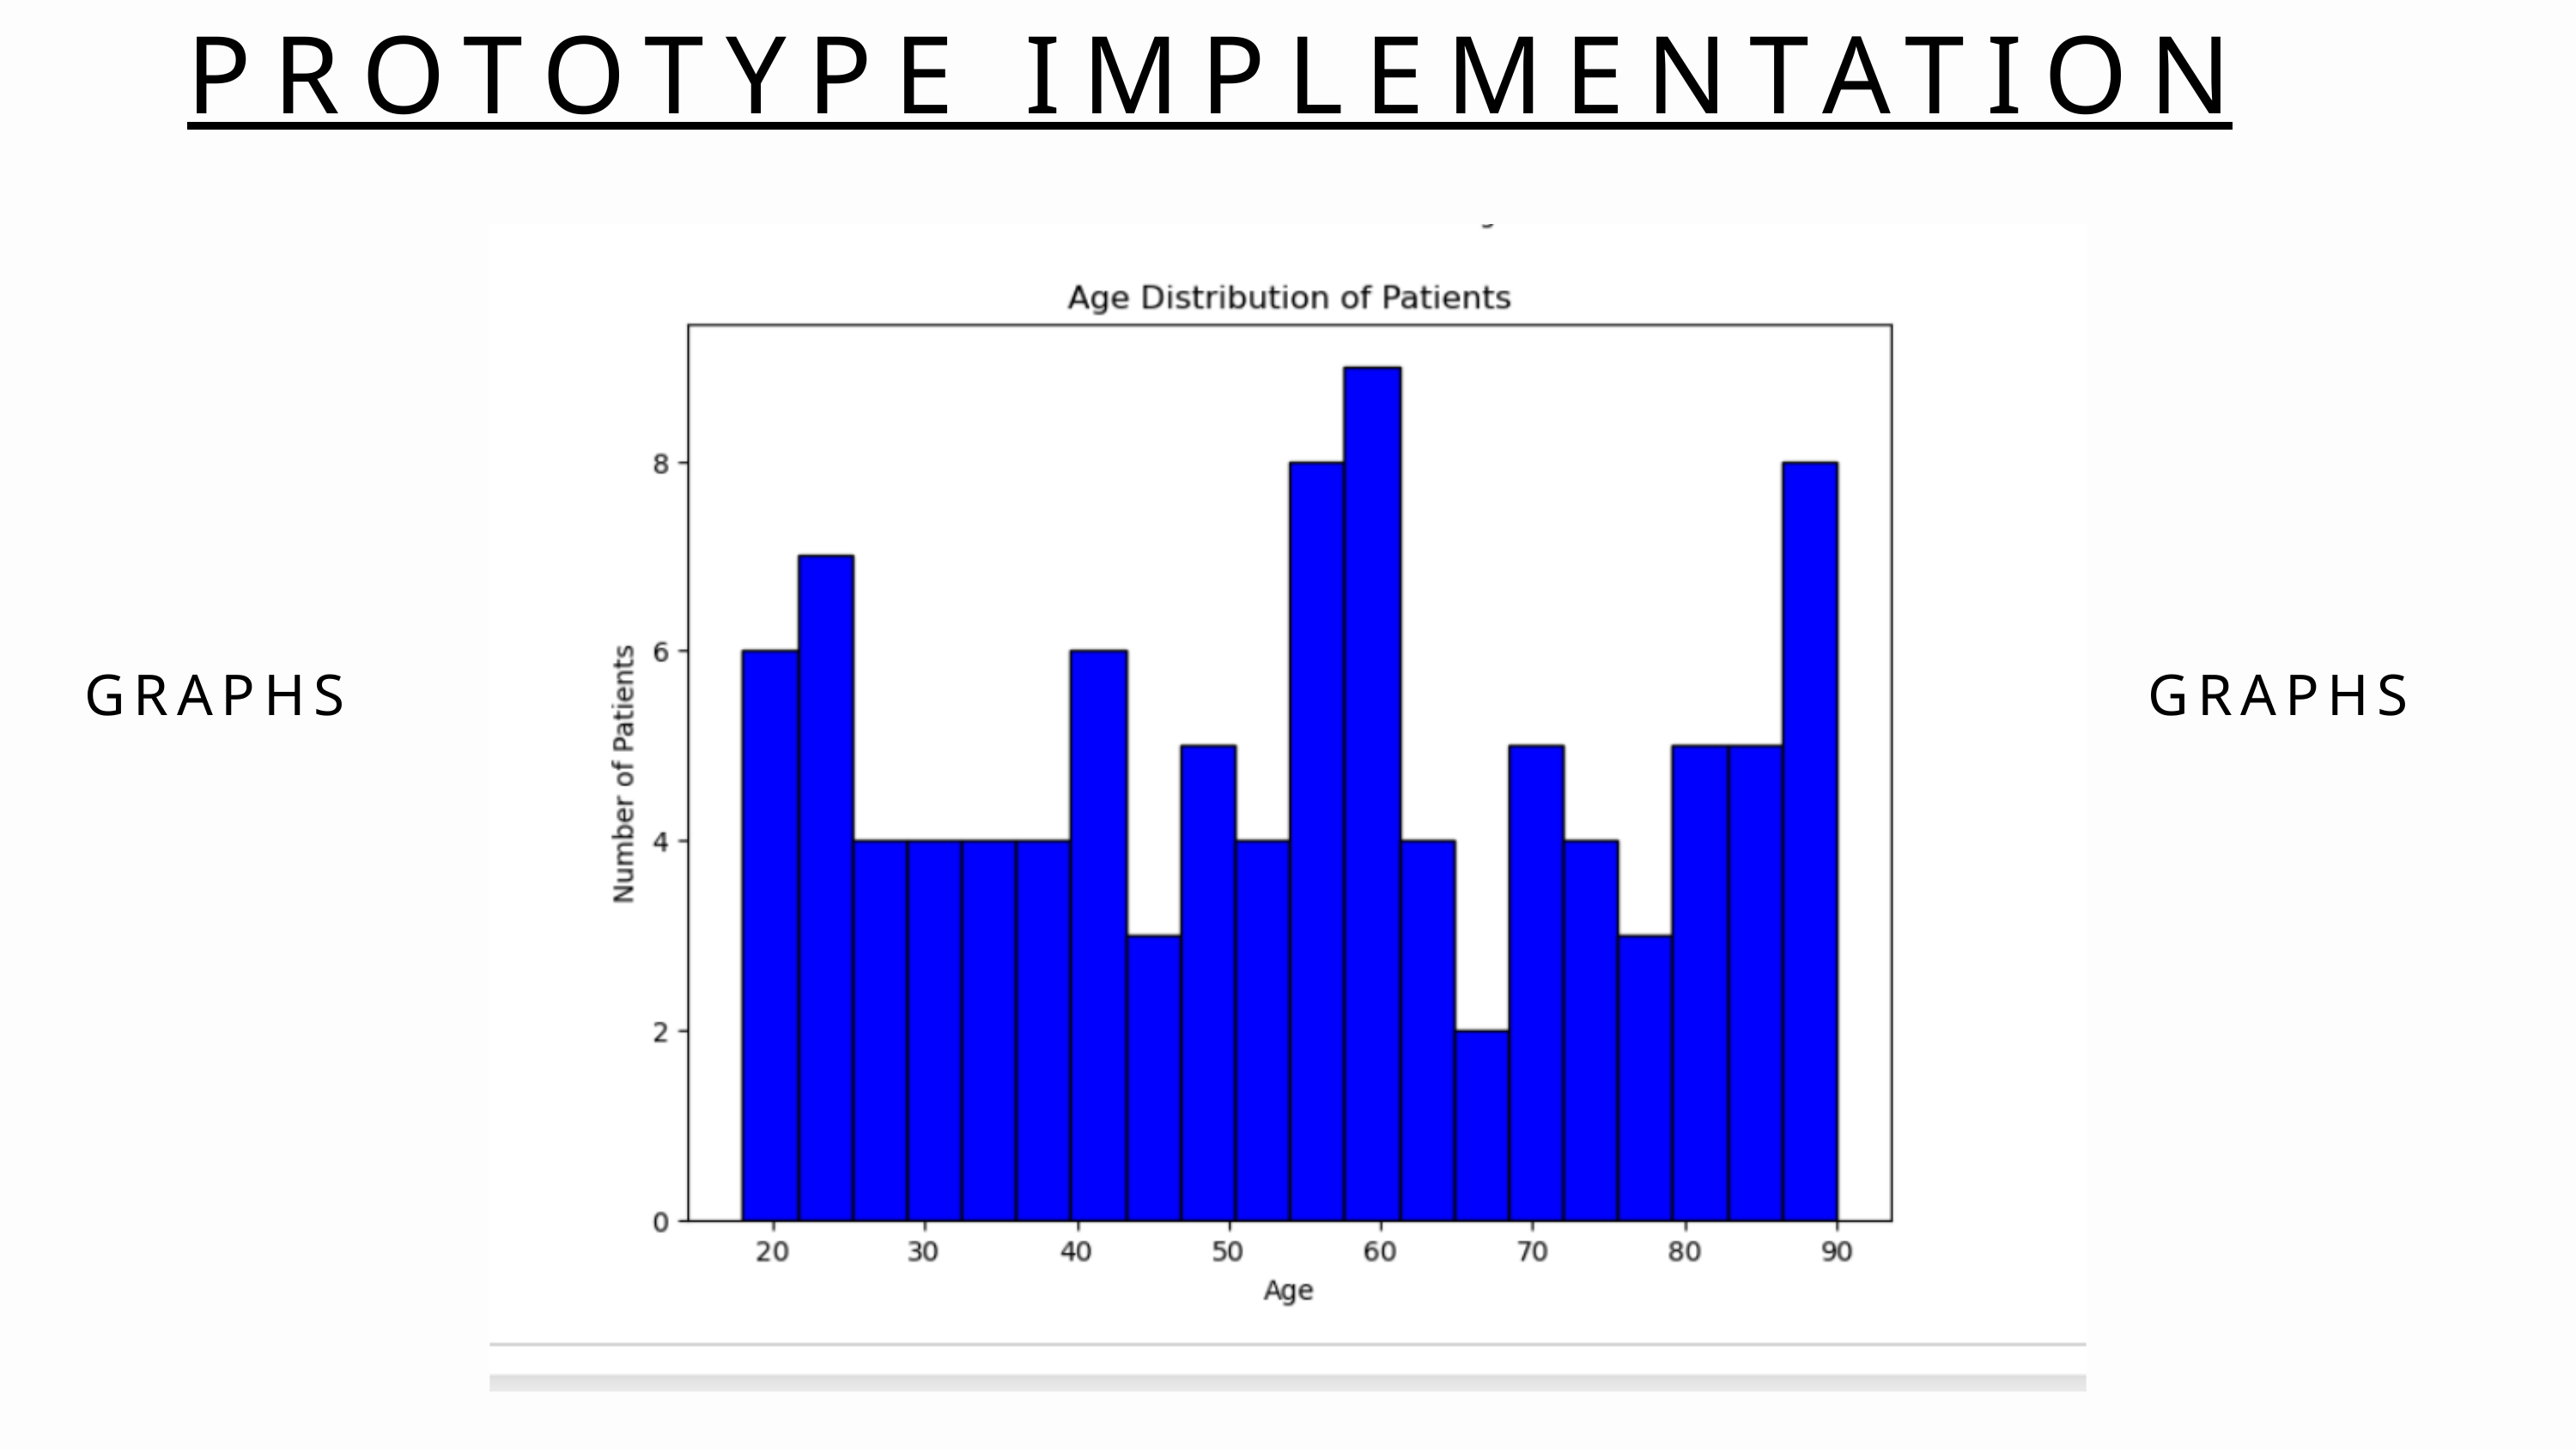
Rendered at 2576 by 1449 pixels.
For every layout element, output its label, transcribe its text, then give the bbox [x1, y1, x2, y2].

text_box GRAPHS [2125, 651, 2432, 727]
text_box PROTOTYPE IMPLEMENTATION [186, 0, 2389, 136]
text_box GRAPHS [62, 651, 368, 727]
text_box [489, 224, 2087, 1391]
